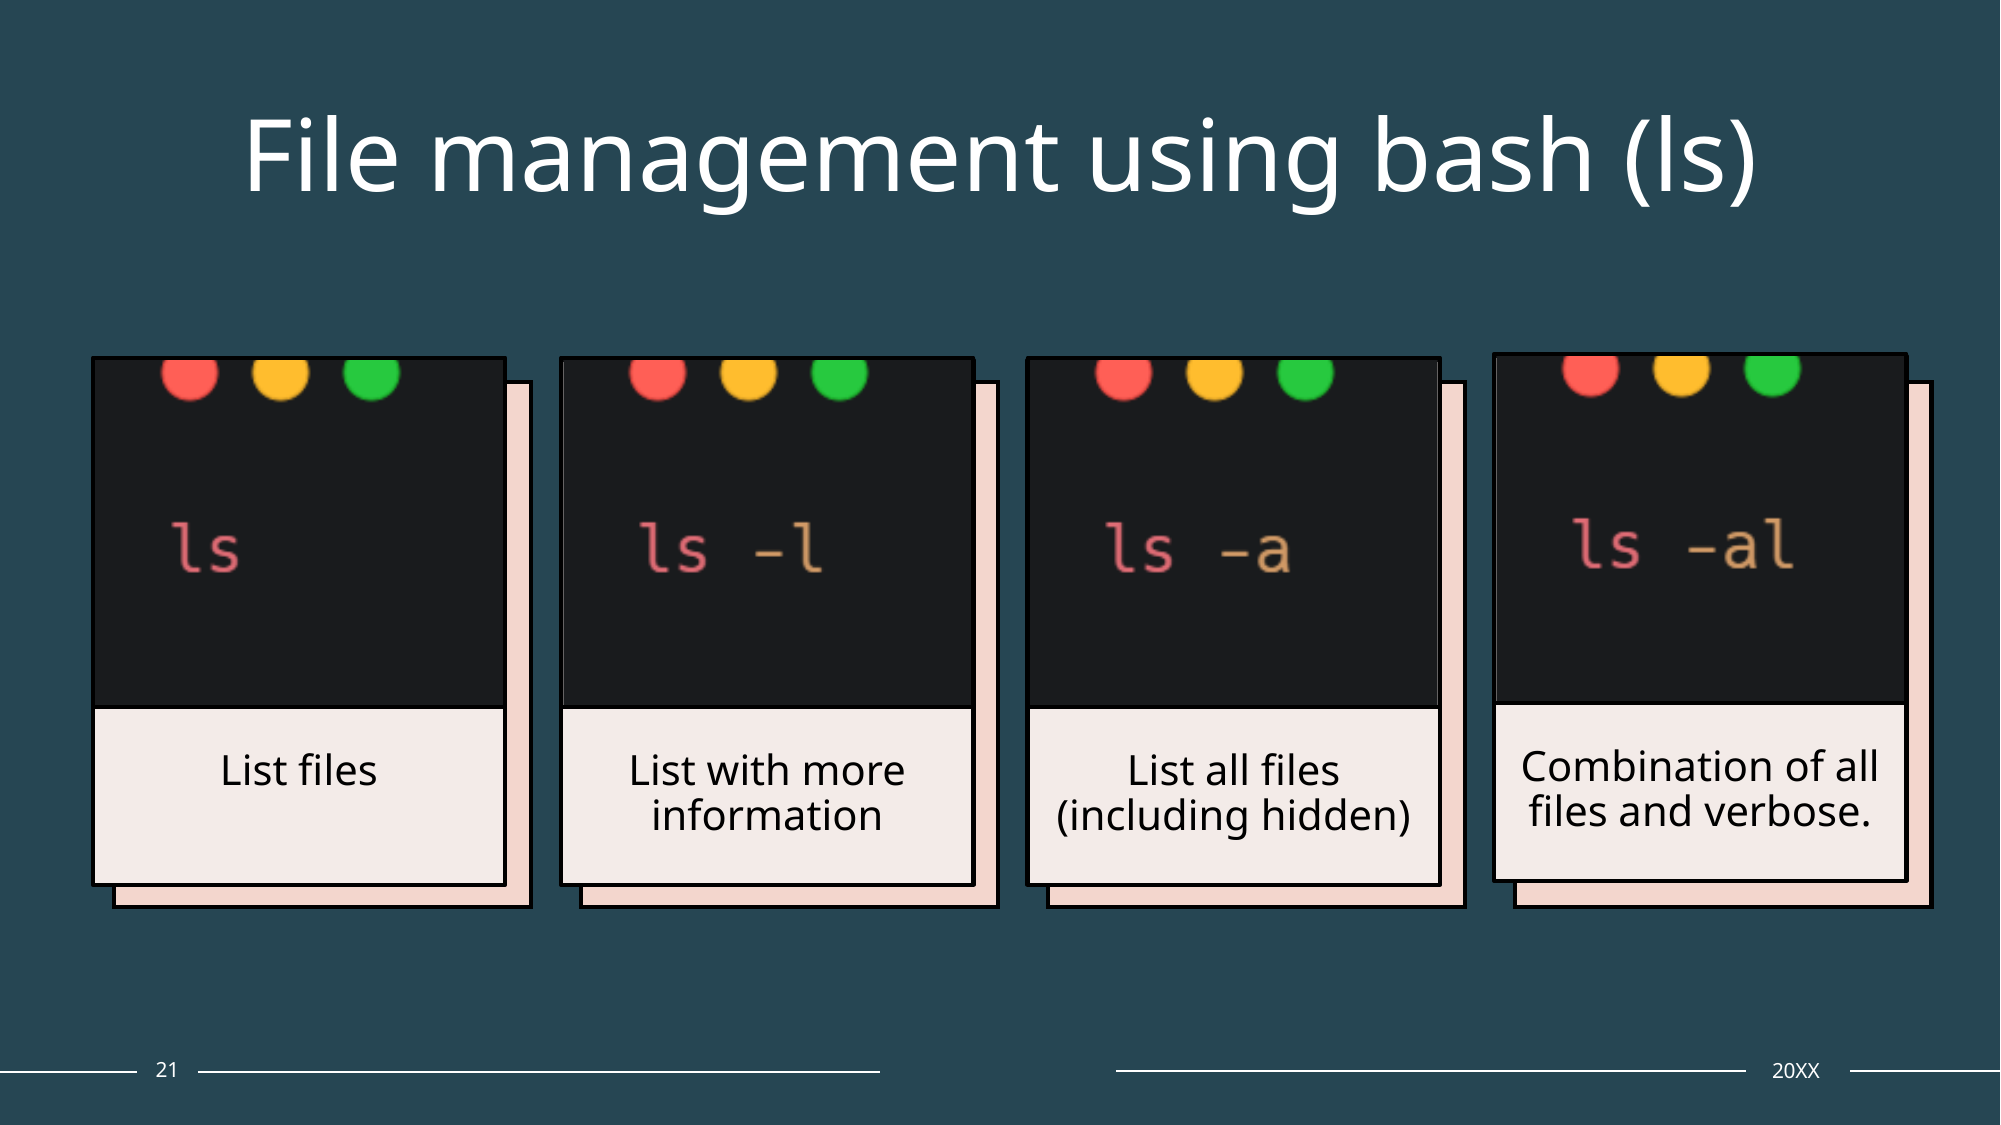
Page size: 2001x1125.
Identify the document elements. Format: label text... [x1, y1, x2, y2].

list Combination of all files and verbose. [1492, 354, 1909, 883]
slide_number 20XX [1743, 1050, 1849, 1091]
picture [563, 359, 972, 705]
list List all files (including hidden) [1025, 358, 1442, 887]
list List files [91, 709, 507, 887]
slide_number 21 [137, 1050, 198, 1091]
picture [1496, 355, 1905, 701]
title File management using bash (ls) [187, 83, 1813, 251]
list List with more information [559, 358, 976, 887]
picture [95, 359, 504, 705]
picture [1029, 359, 1438, 705]
